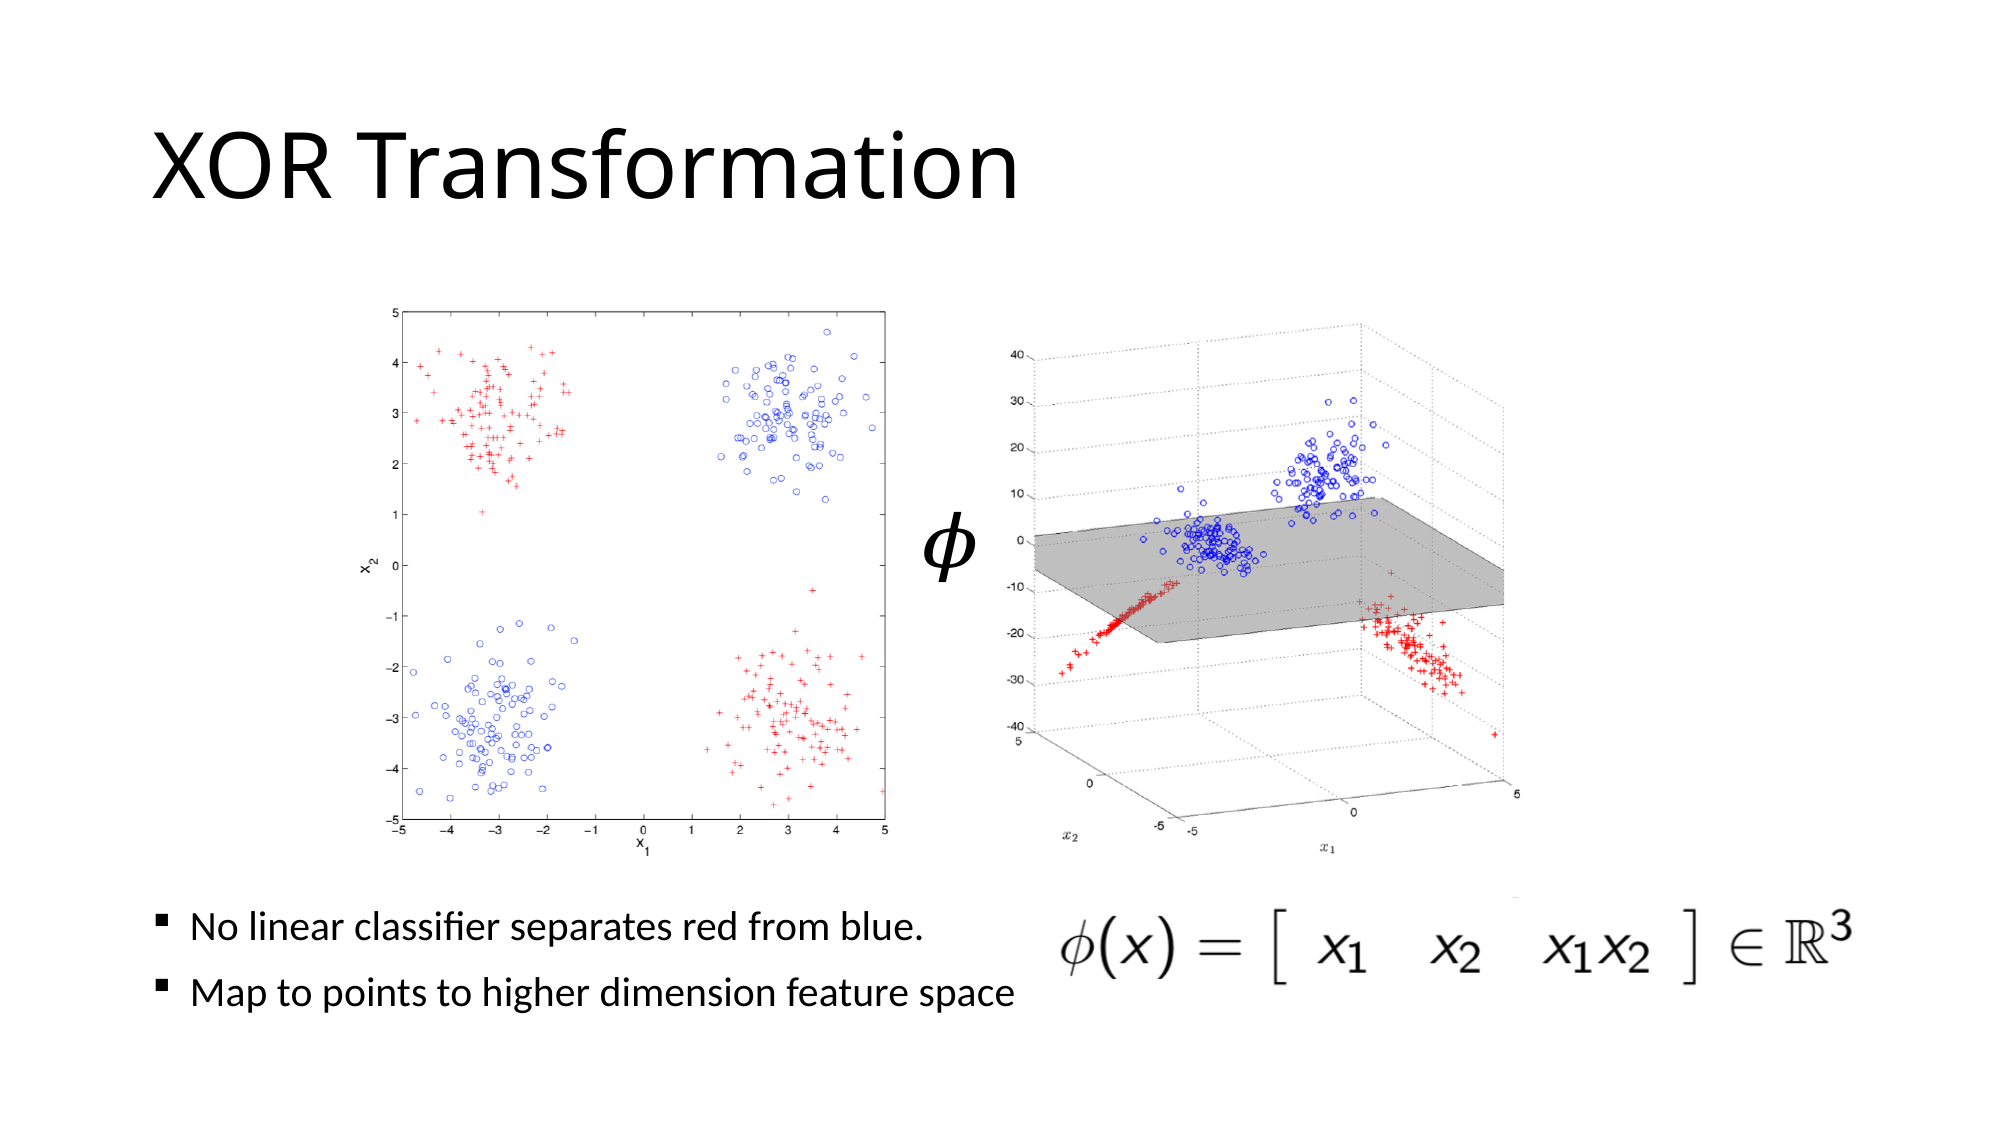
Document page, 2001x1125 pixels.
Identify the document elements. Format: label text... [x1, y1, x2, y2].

title XOR Transformation [137, 59, 1863, 278]
picture [337, 277, 1863, 998]
list No linear classifier separates red from blue. Map to points to higher dimension feature space [137, 897, 1093, 1035]
